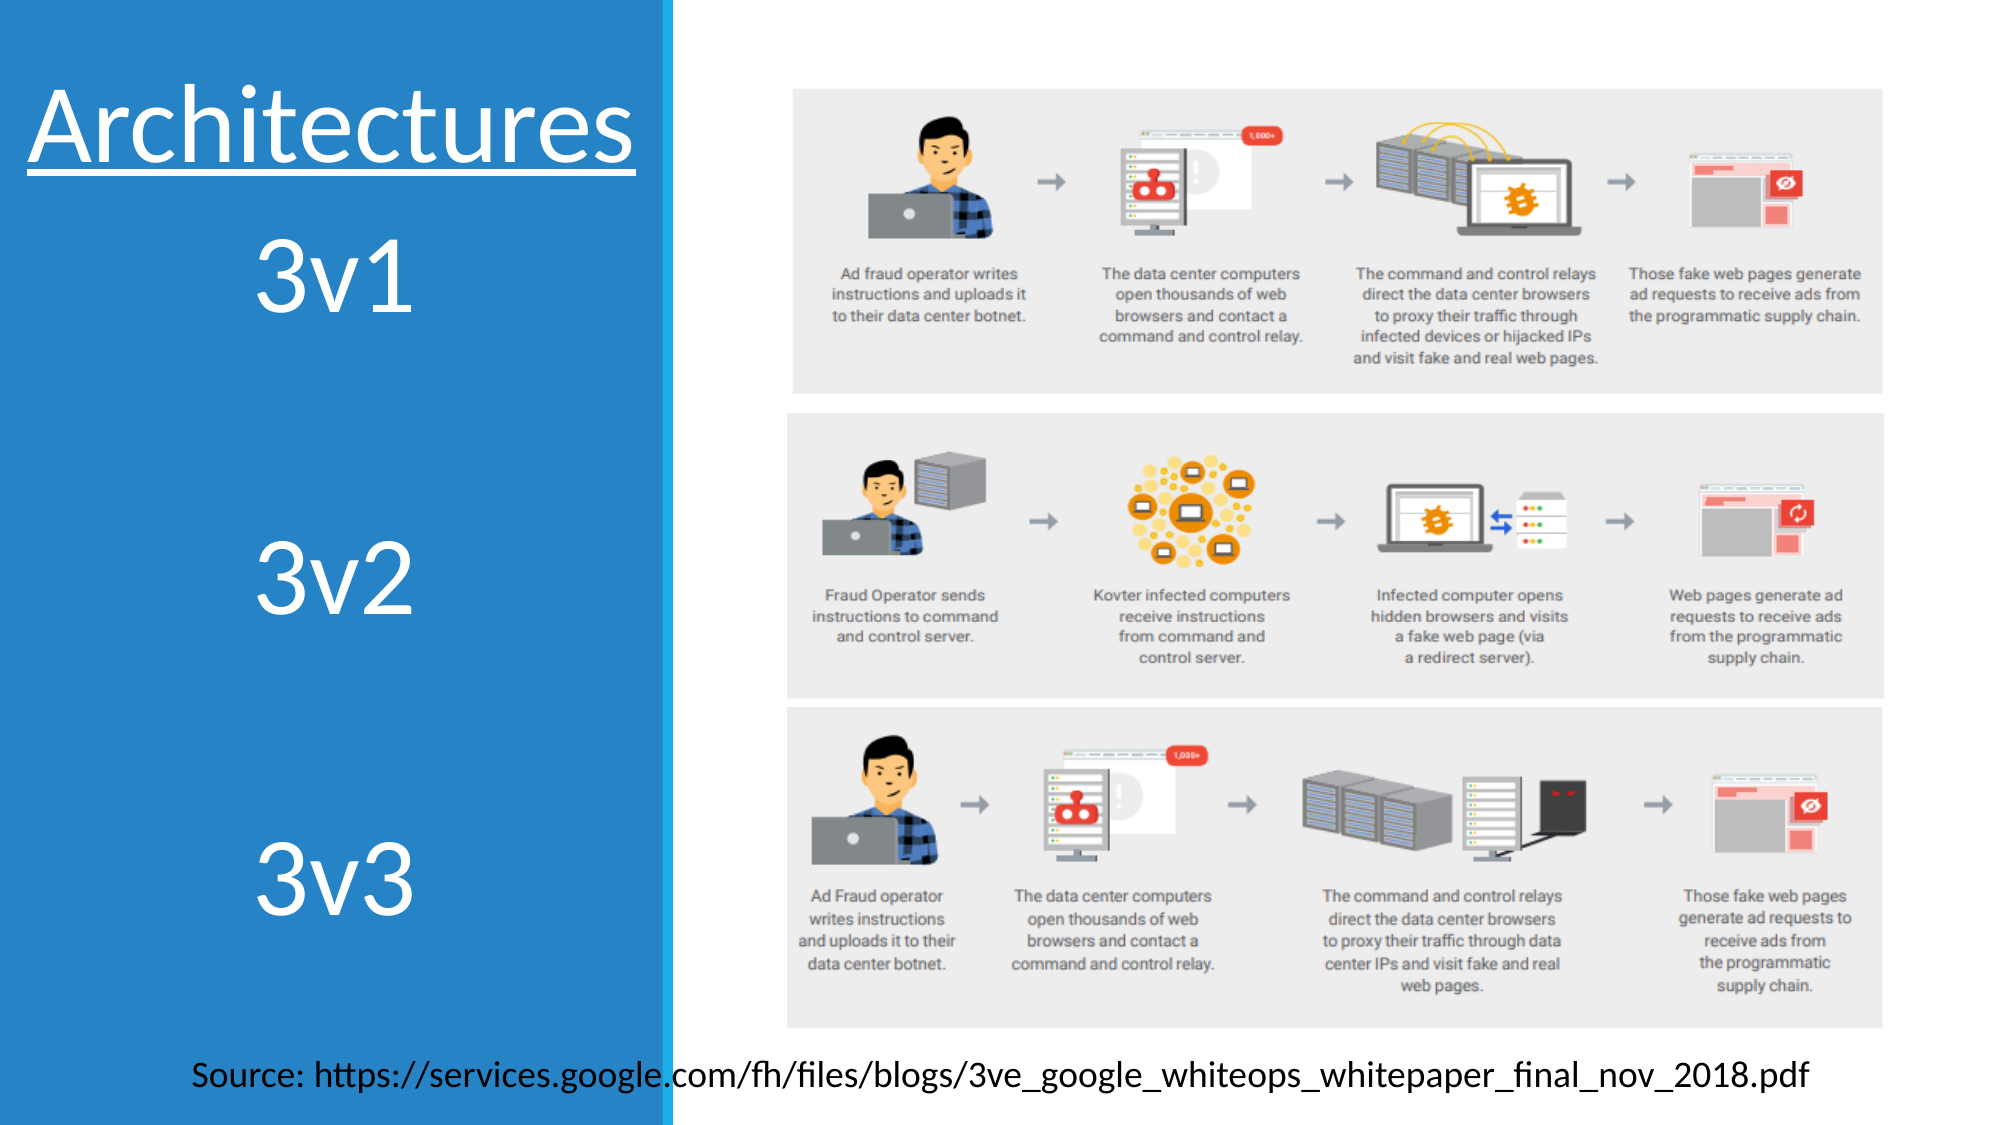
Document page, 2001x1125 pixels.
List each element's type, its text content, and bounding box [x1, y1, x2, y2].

list Architectures 3v1 3v2 3v3 [12, 57, 657, 1082]
picture [786, 78, 1907, 1031]
text_box Source: https://services.google.com/fh/files/blogs/3ve_google_whiteops_whitepaper_final_nov_2018.pdf [176, 1042, 1873, 1103]
